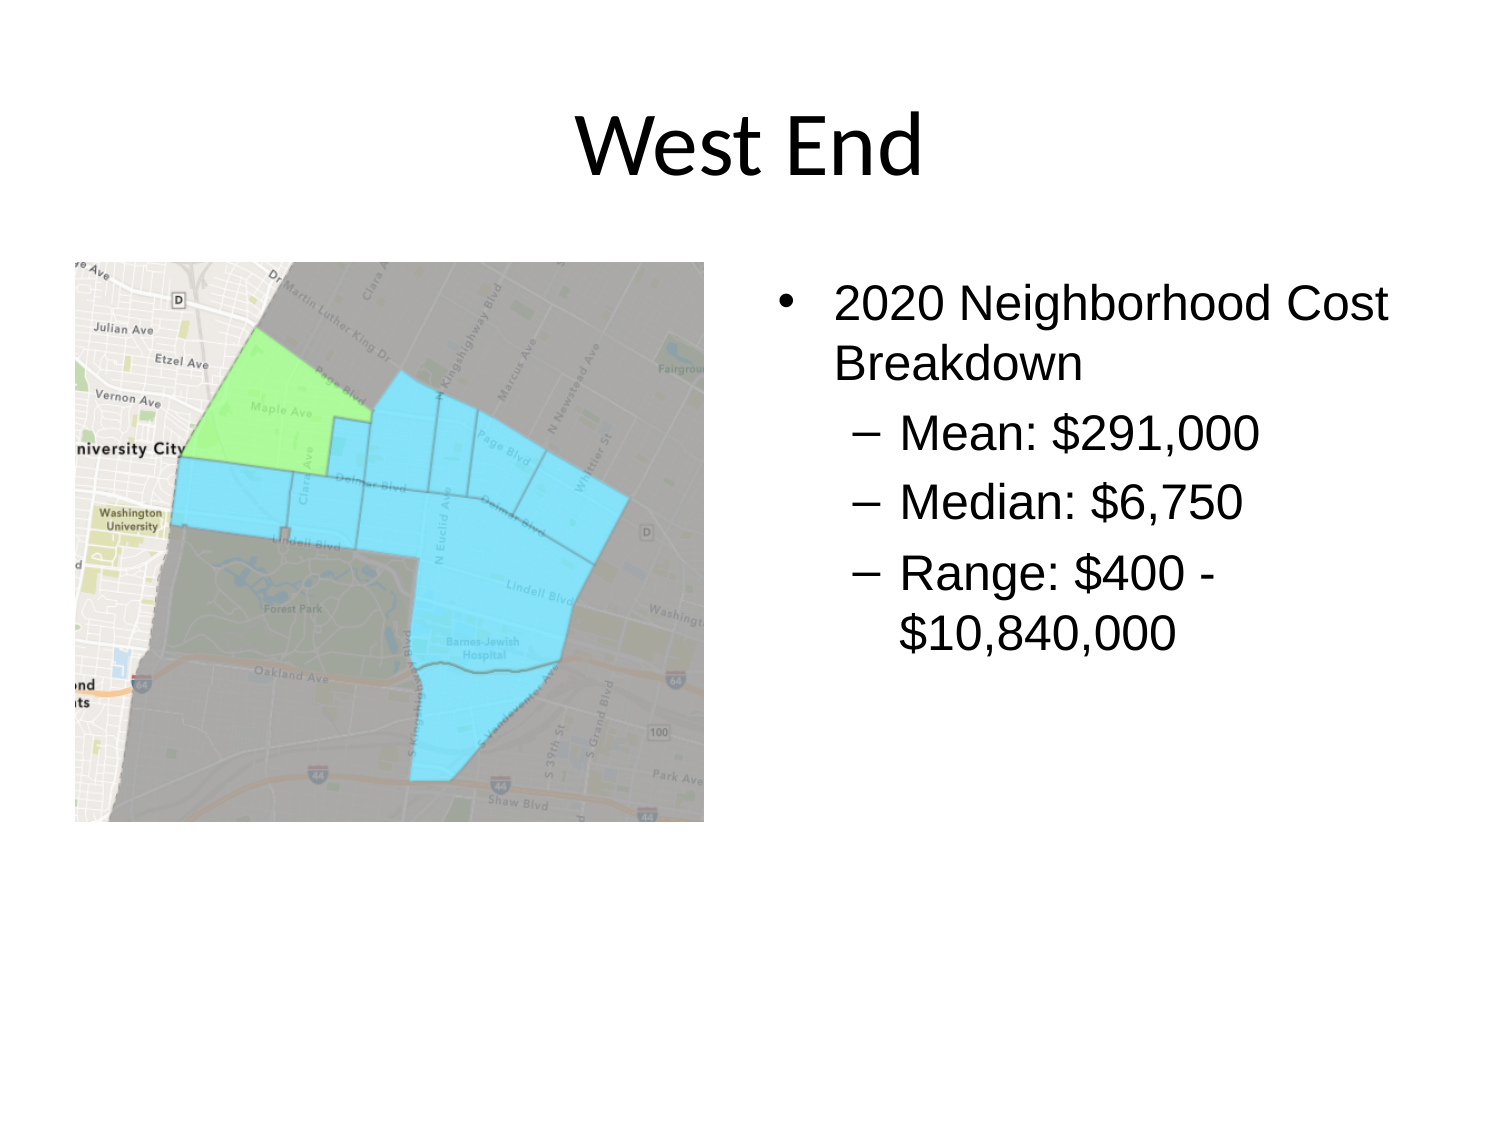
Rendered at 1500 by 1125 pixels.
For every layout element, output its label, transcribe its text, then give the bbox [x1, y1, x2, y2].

title West End [75, 45, 1425, 233]
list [74, 262, 704, 823]
list 2020 Neighborhood Cost Breakdown Mean: $291,000 Median: $6,750 Range: $400 - $10,840,000 [762, 262, 1425, 1005]
